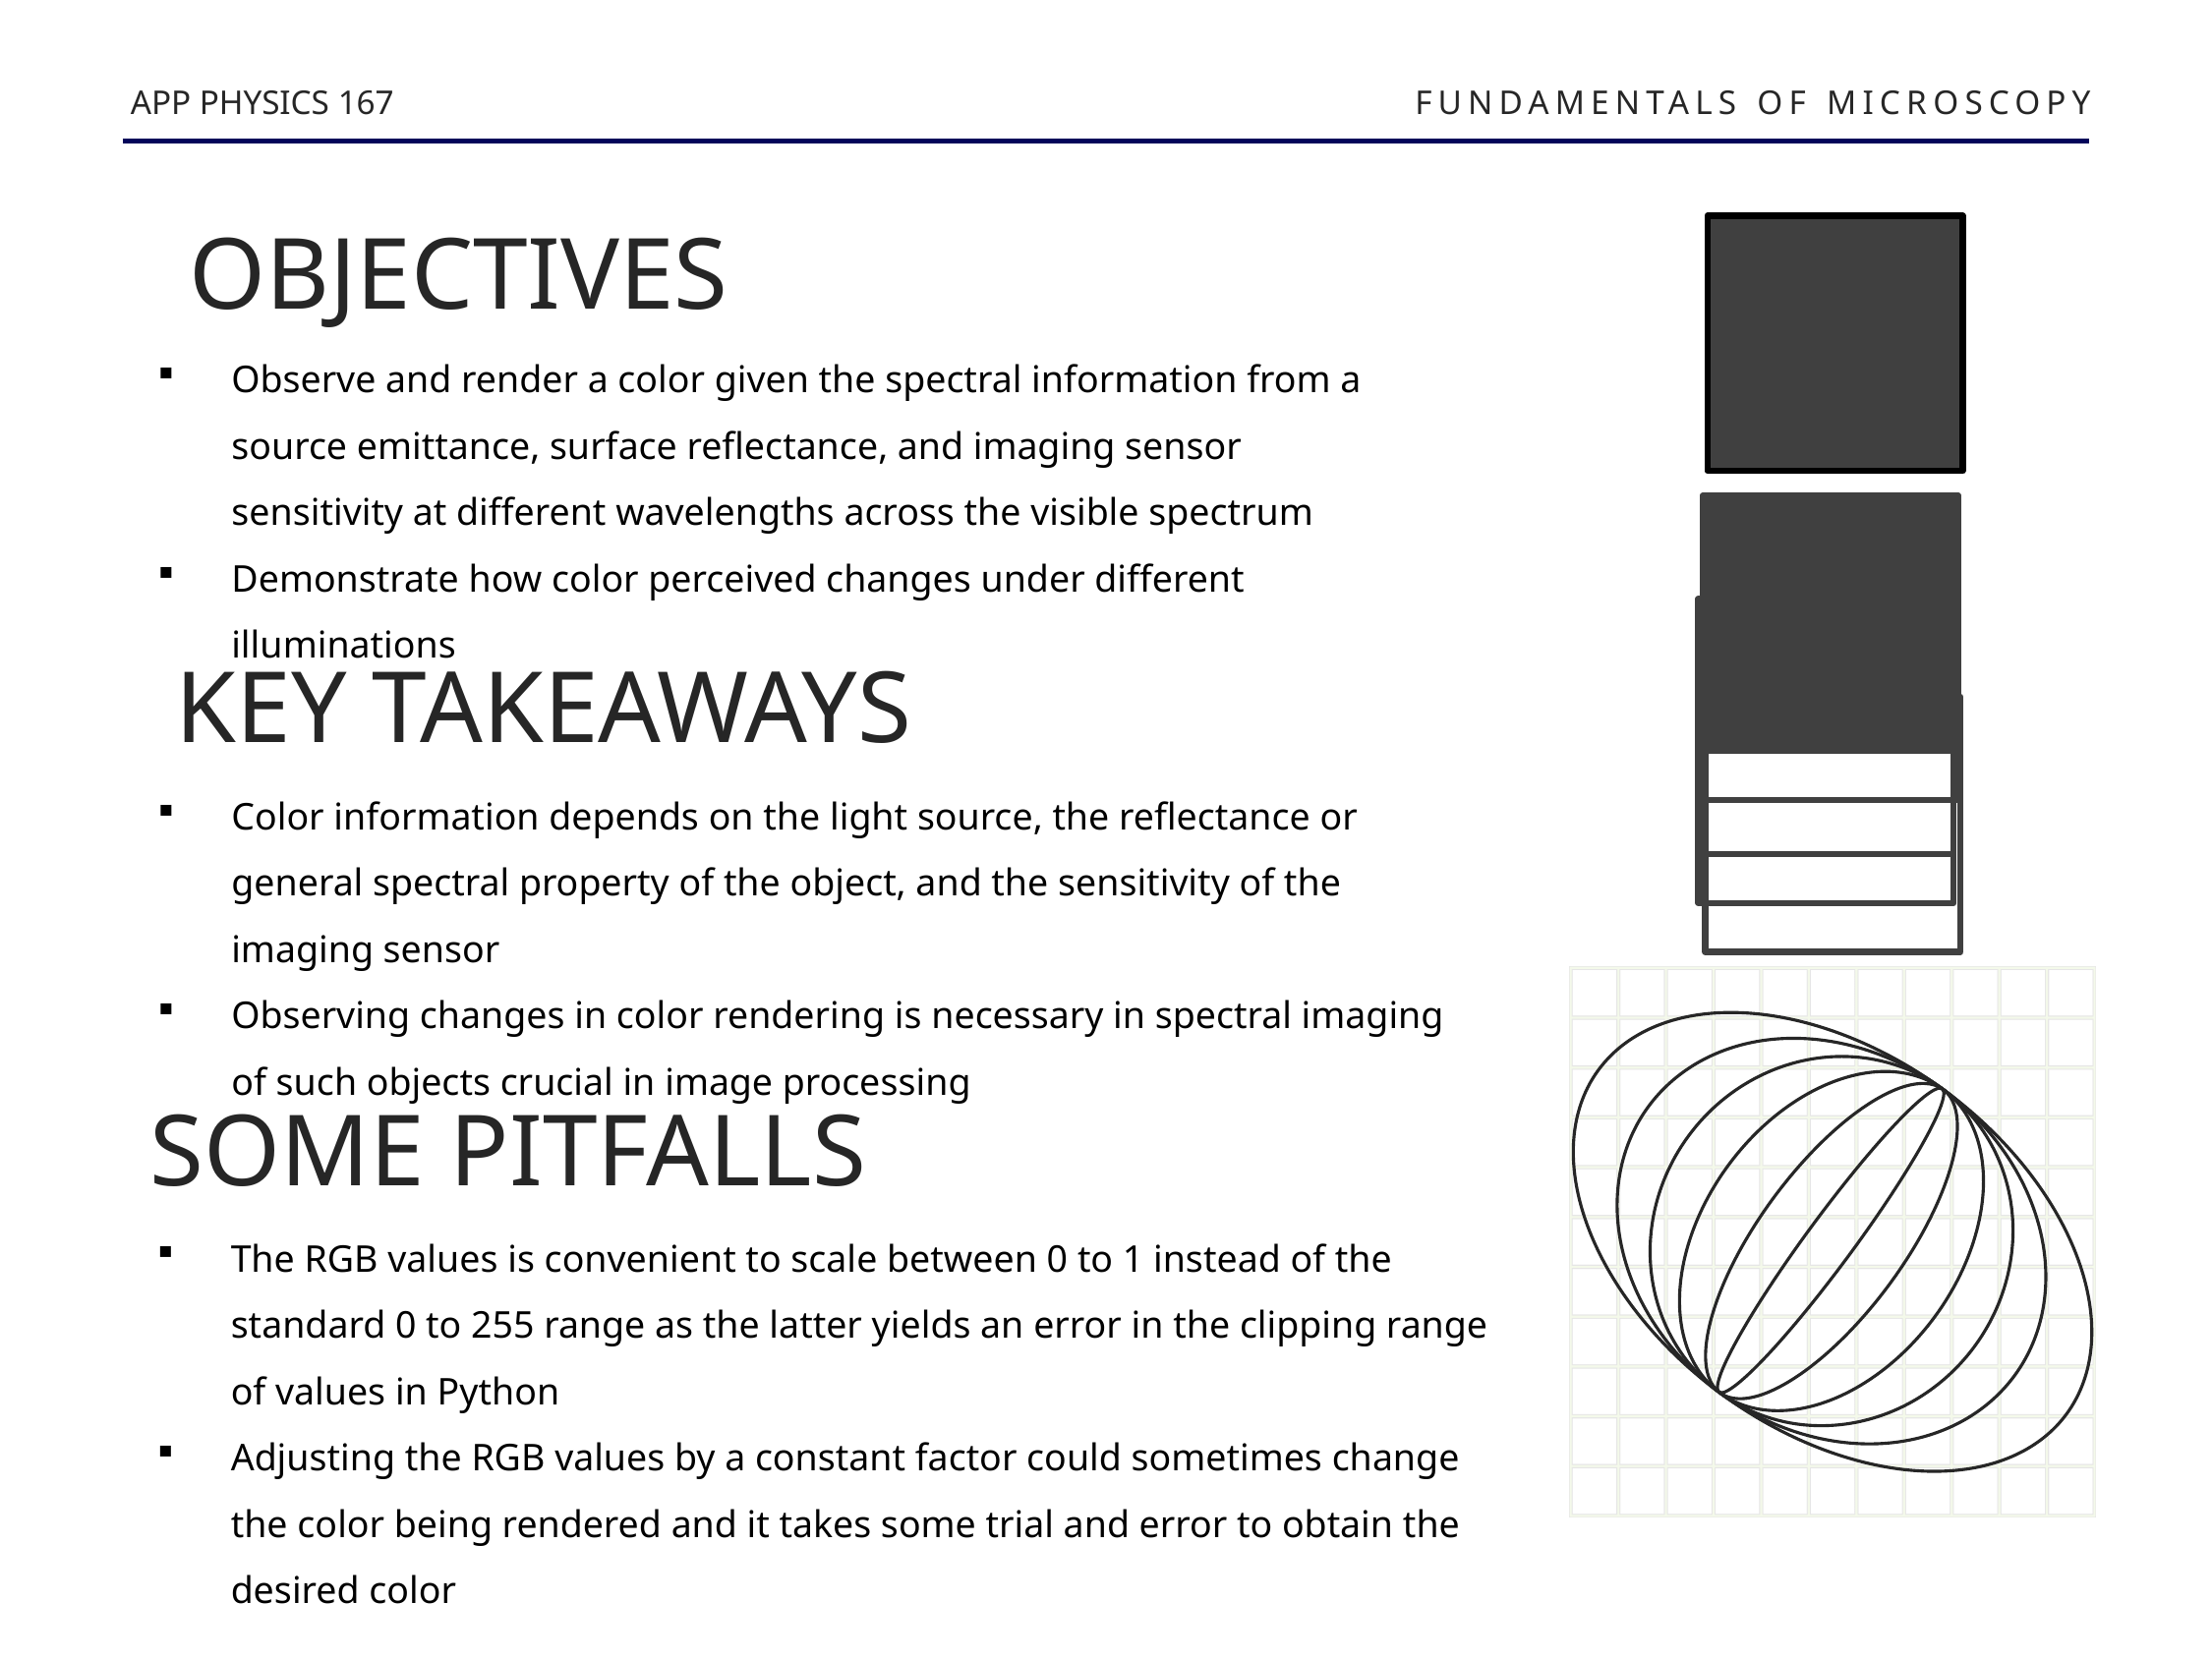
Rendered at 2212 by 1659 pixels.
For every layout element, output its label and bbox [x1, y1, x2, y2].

text_box [1542, 1053, 2124, 1431]
text_box [122, 1080, 1506, 1481]
text_box [1698, 215, 1963, 952]
text_box [110, 74, 2114, 142]
text_box [122, 203, 1426, 602]
picture [1569, 966, 2096, 1053]
picture [1569, 1431, 2096, 1517]
text_box [122, 636, 1487, 1039]
